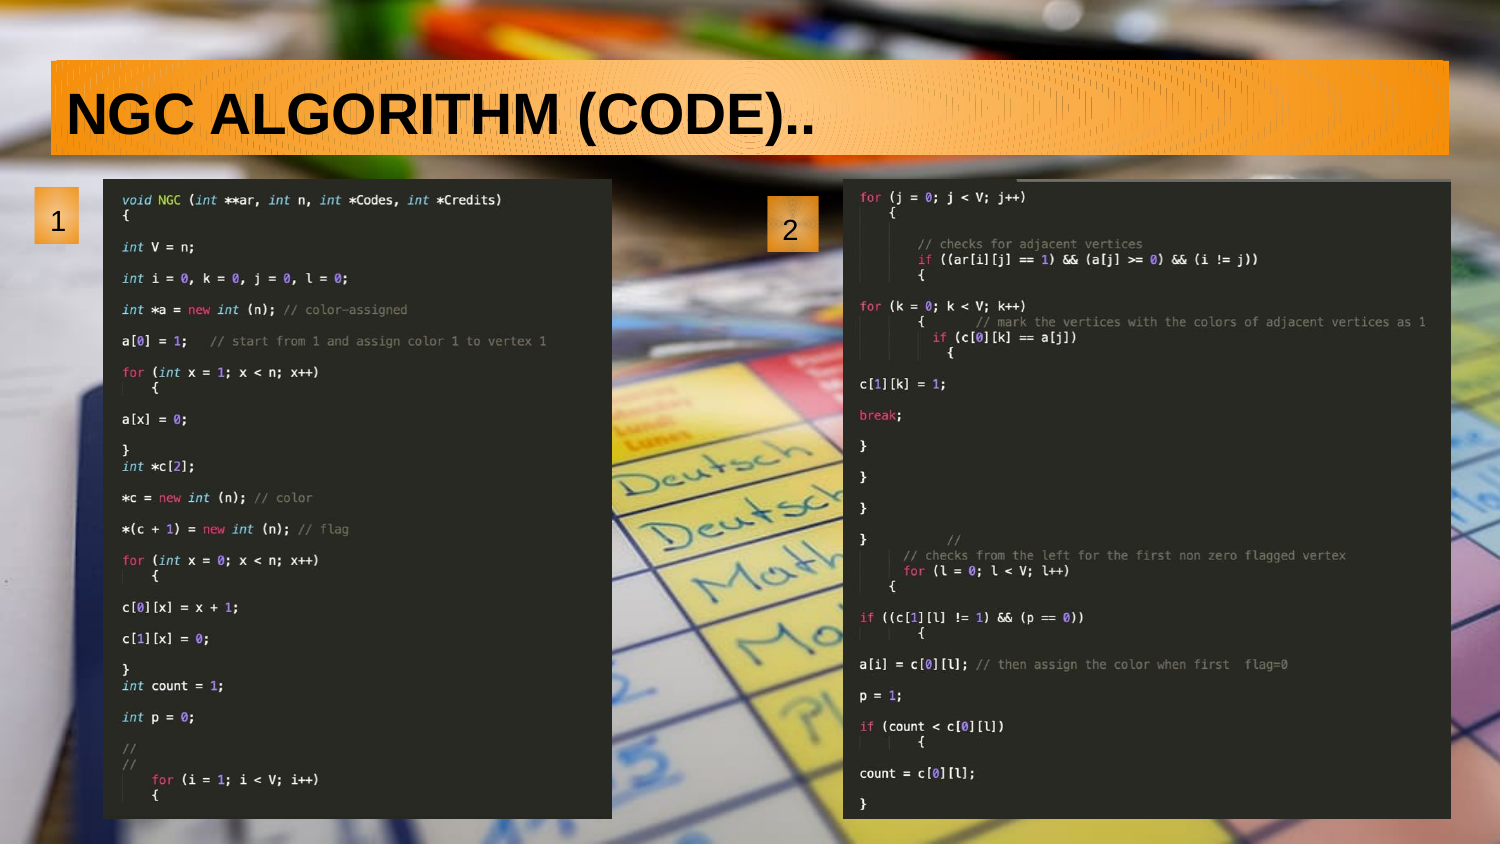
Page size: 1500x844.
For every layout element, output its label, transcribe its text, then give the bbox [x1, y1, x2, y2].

title NGC ALGORITHM (CODE).. [51, 60, 1449, 155]
picture [0, 0, 1500, 844]
text_box 2 [767, 196, 819, 252]
text_box 1 [34, 187, 79, 244]
